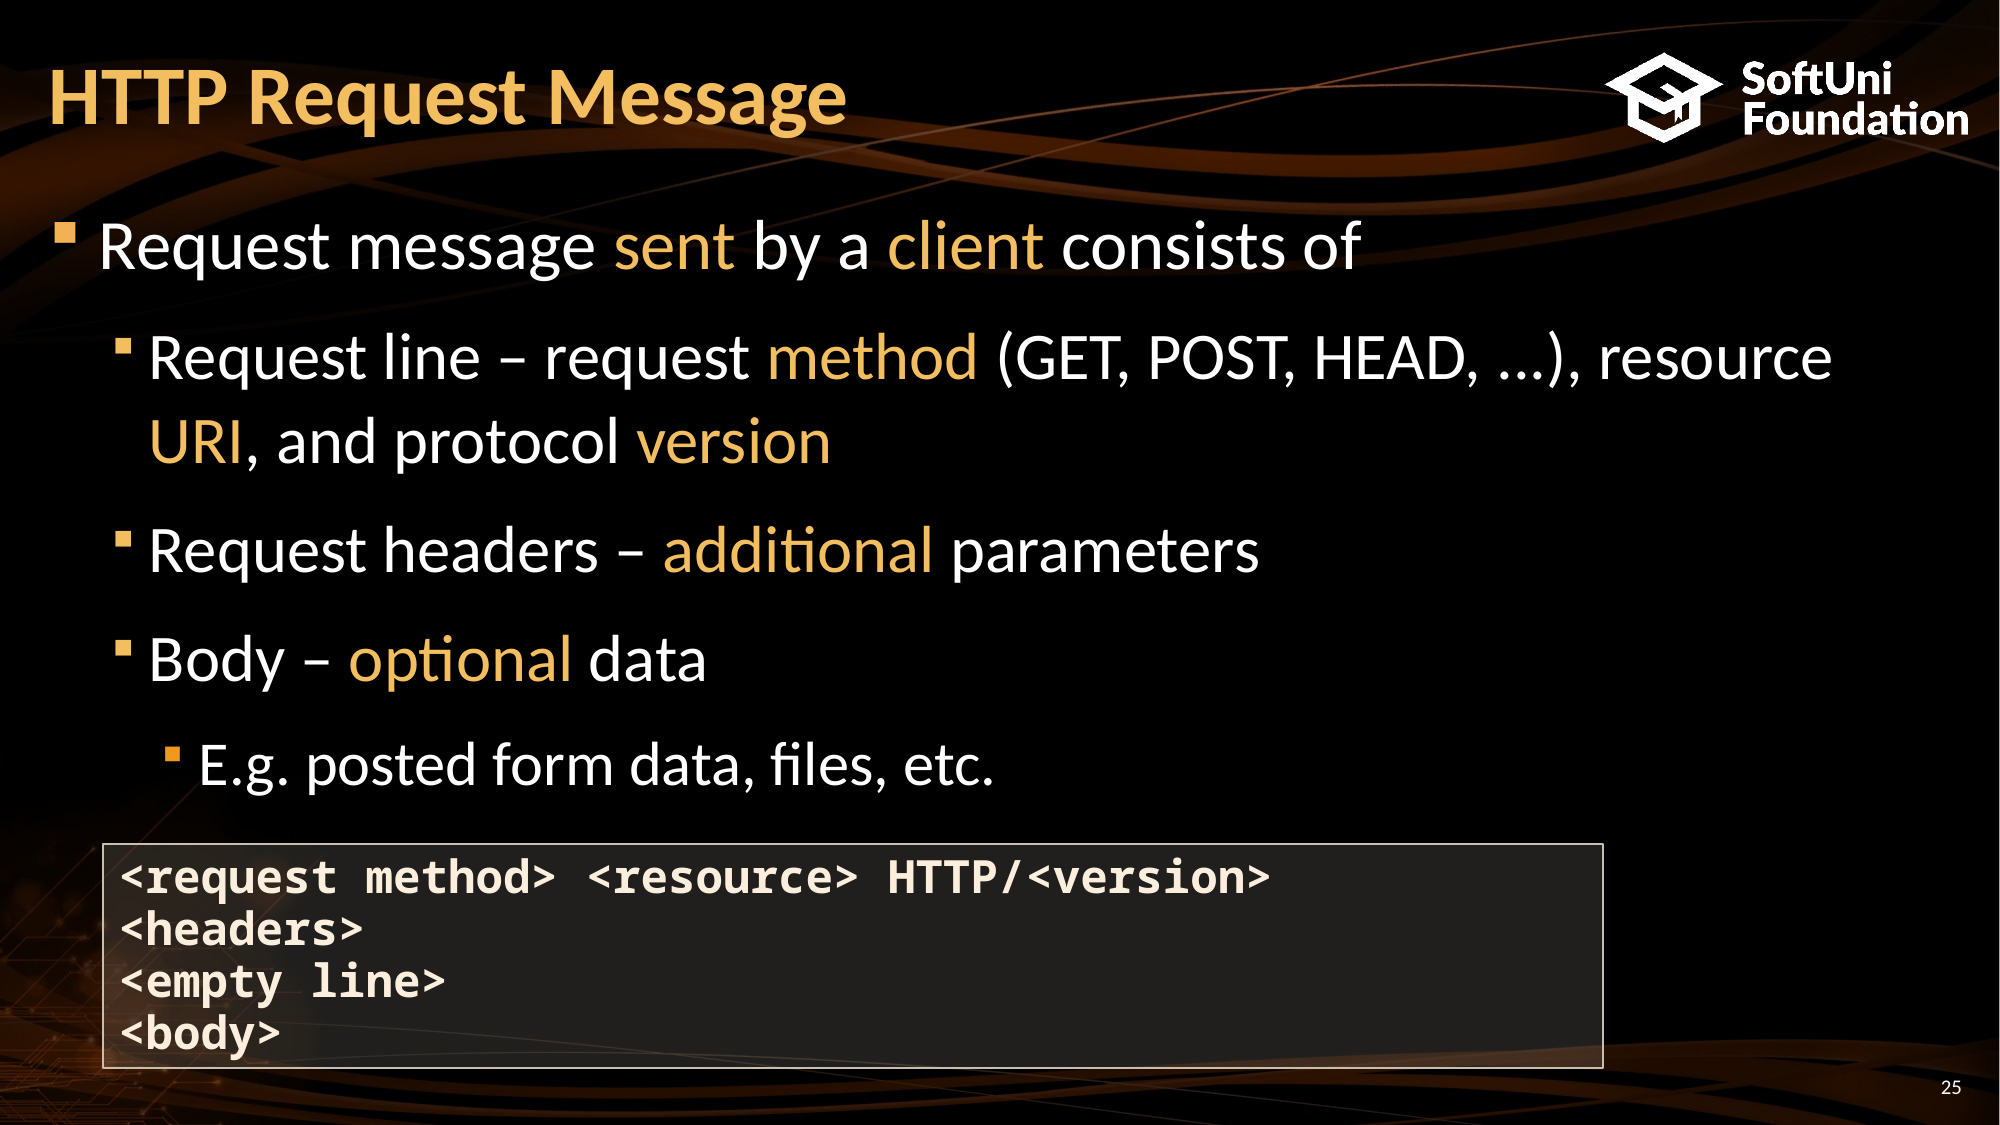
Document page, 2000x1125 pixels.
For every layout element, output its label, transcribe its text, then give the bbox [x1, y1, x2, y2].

text_box <request method> <resource> HTTP/<version> <headers> <empty line> <body> [103, 844, 1604, 1068]
picture [0, 0, 2000, 1125]
title HTTP Request Message [30, 6, 1602, 189]
list Request message sent by a client consists of Request line – request method (GET, POST, HEAD, ...), resource URI, and protocol version Request headers – additional parameters Body – optional data E.g. posted form data, files, etc. [31, 188, 1968, 1103]
